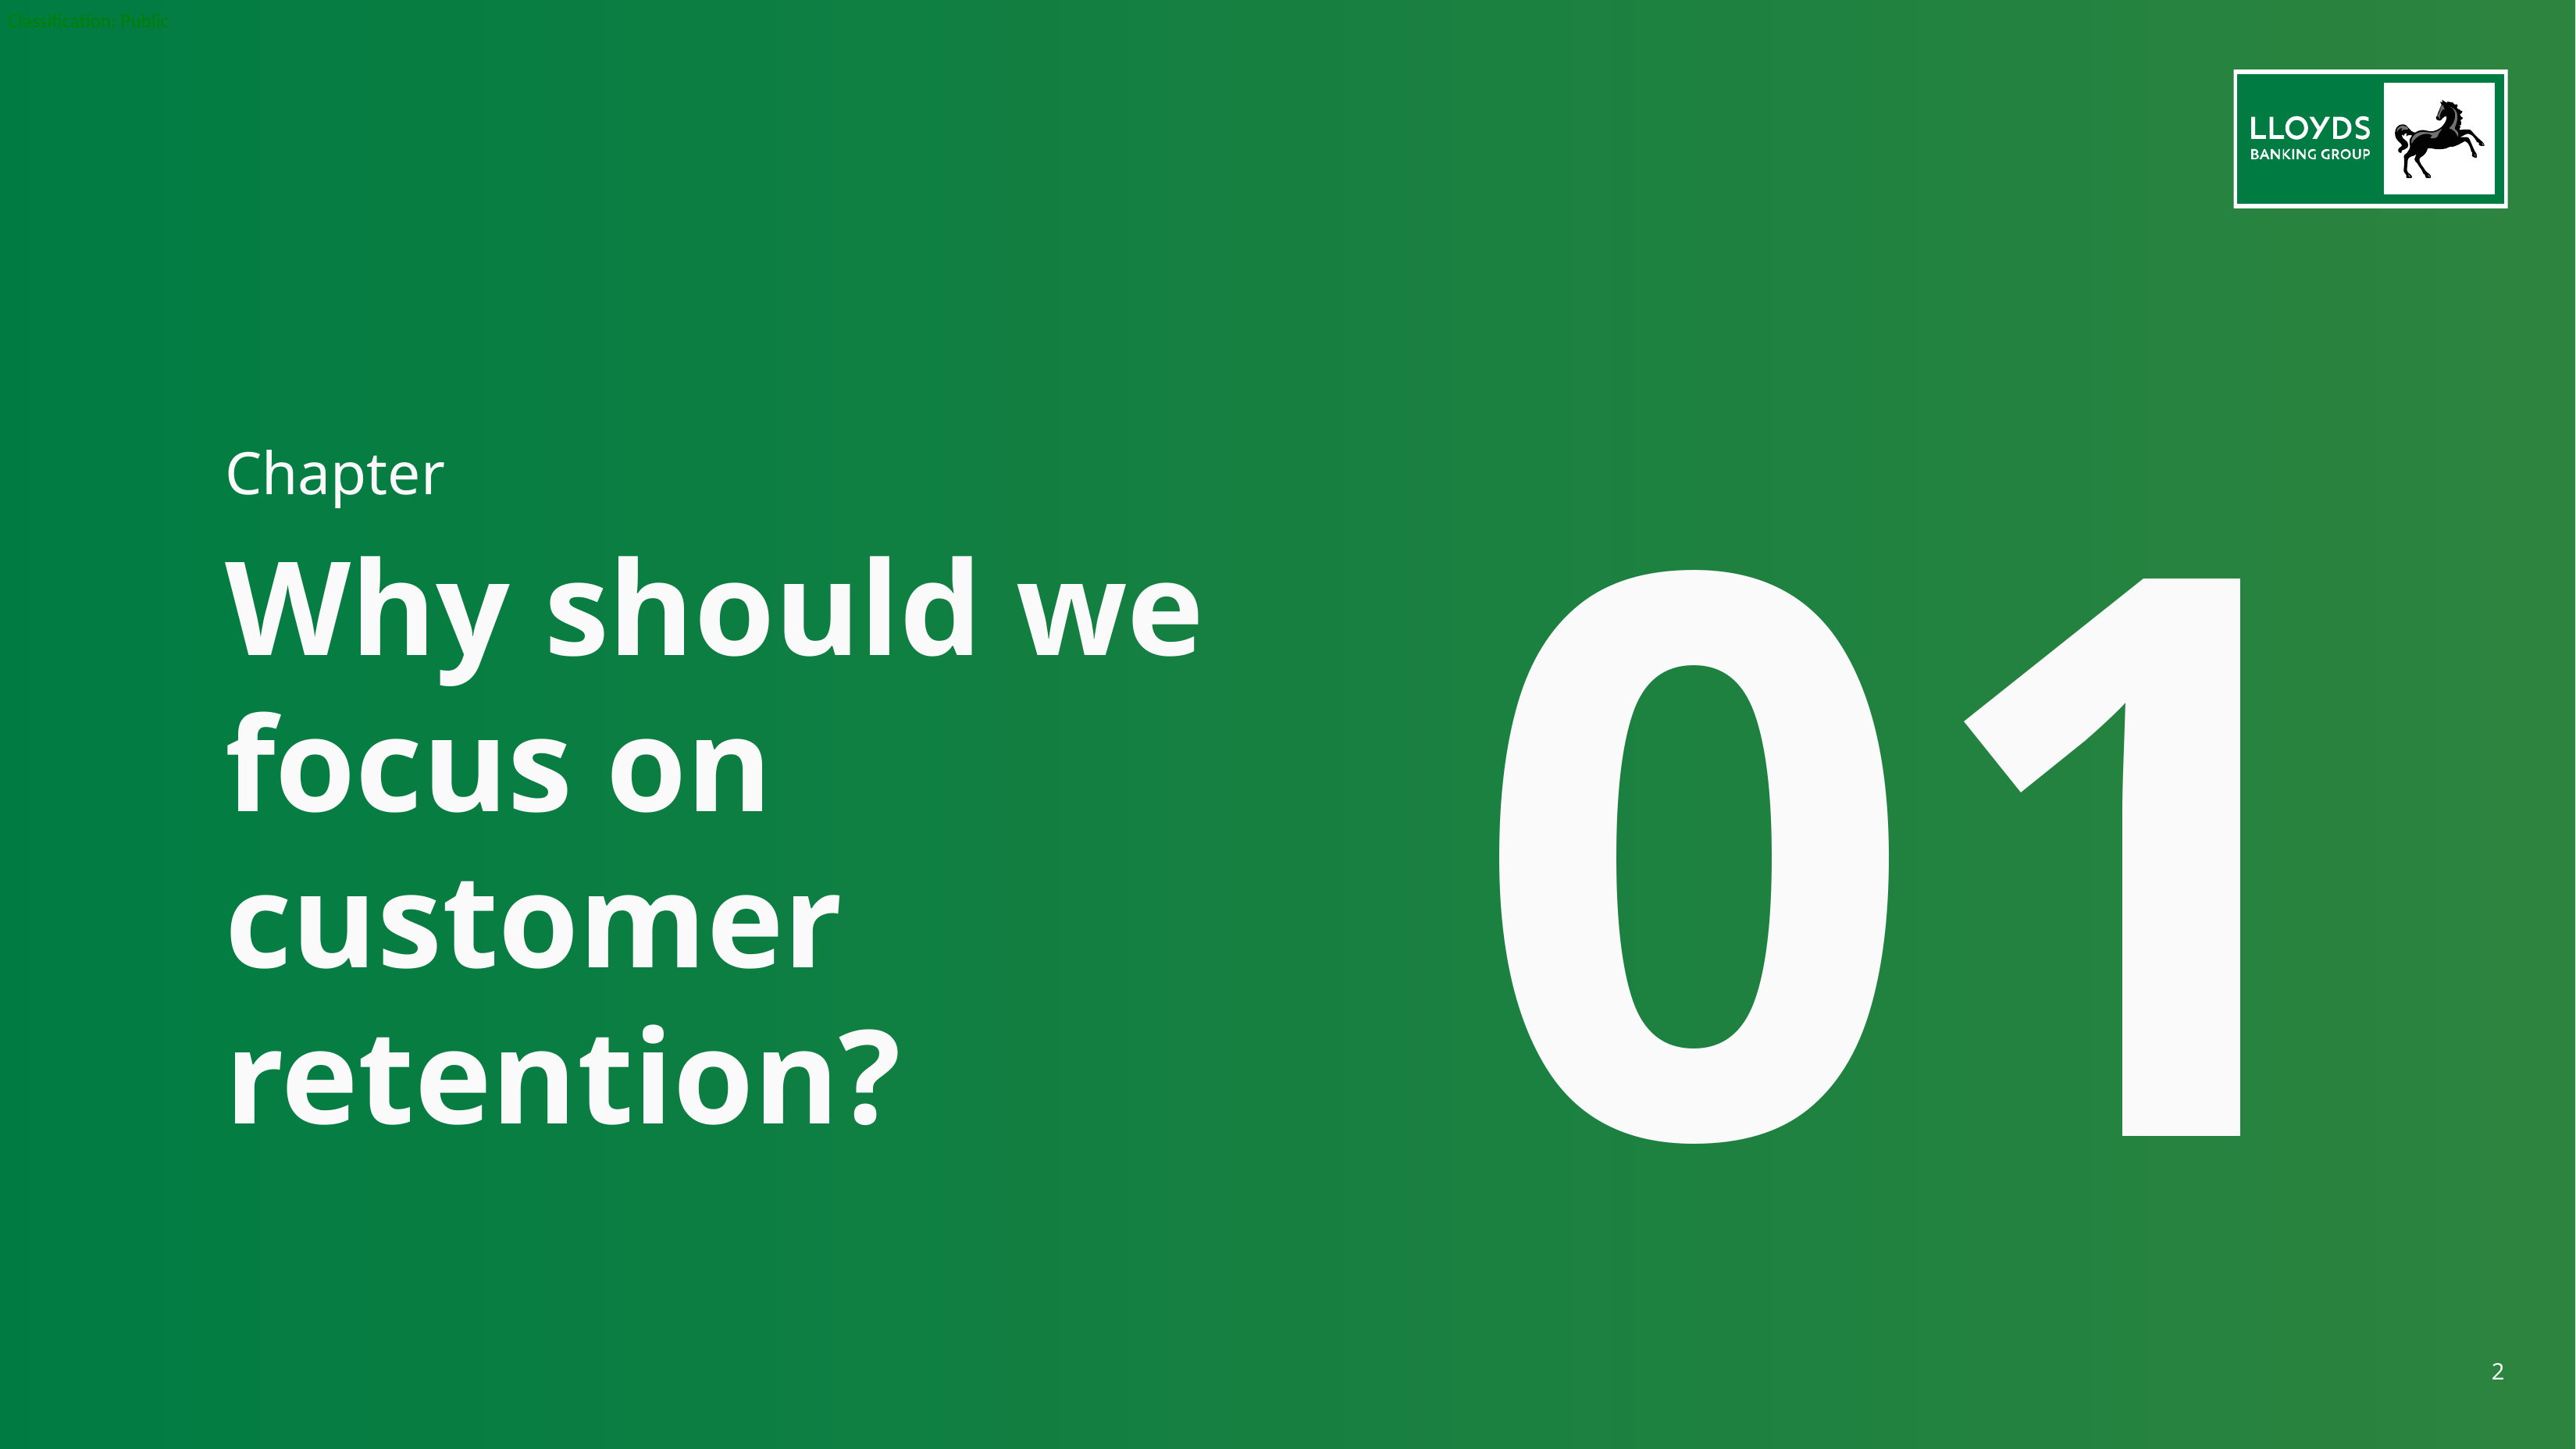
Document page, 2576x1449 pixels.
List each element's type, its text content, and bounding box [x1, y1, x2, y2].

title Why should we focus on customer retention? [213, 519, 1223, 1134]
text_box Chapter [213, 429, 875, 519]
text_box 01 [1459, 349, 2407, 1173]
slide_number 2 [1912, 1358, 2505, 1387]
picture [2233, 69, 2508, 208]
